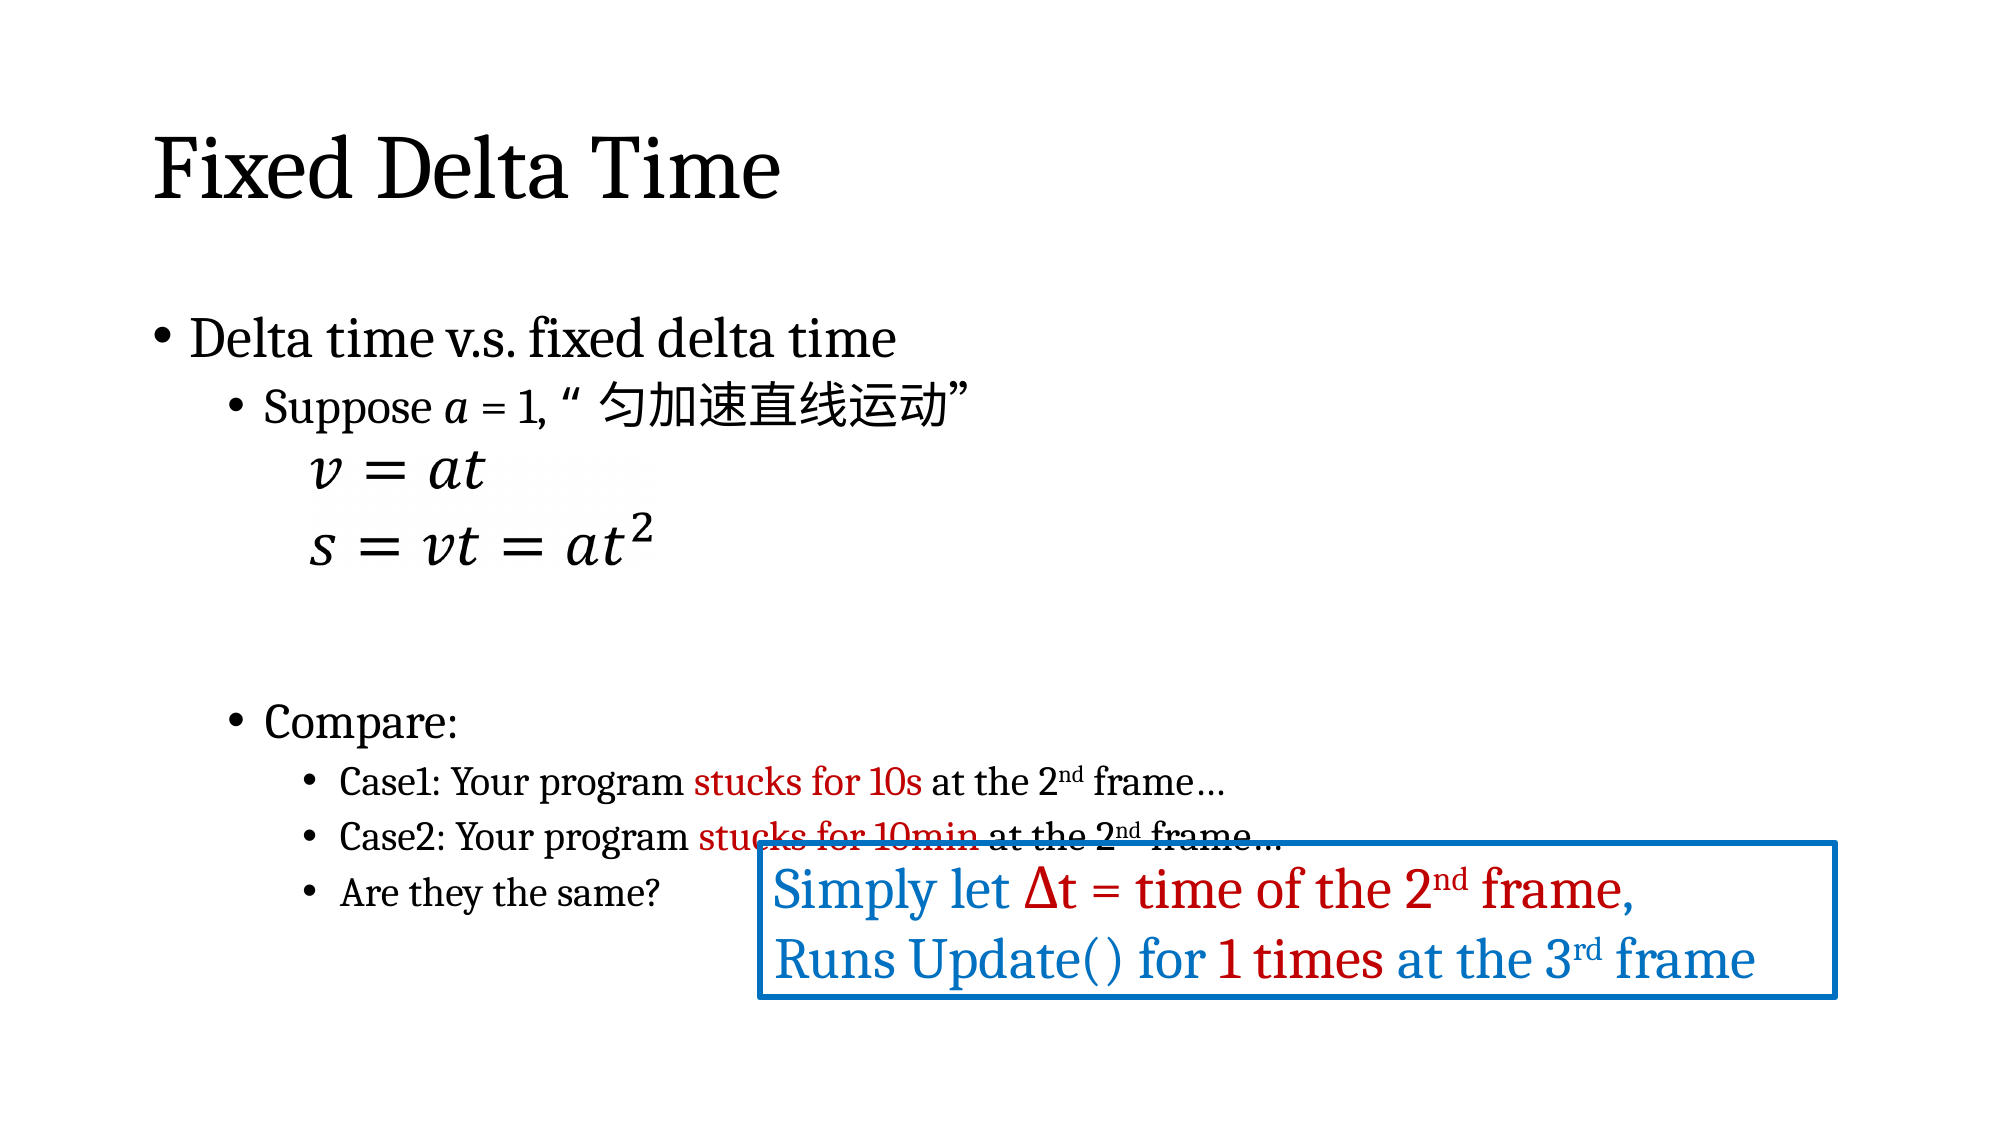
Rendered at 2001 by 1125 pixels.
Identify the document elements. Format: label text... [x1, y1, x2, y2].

list Delta time v.s. fixed delta time Suppose a = 1, “匀加速直线运动” Compare: Case1: Your program stucks for 10s at the 2nd frame… Case2: Your program stucks for 10min at the 2nd frame… Are they the same? [137, 299, 1863, 1014]
title Fixed Delta Time [137, 59, 1863, 278]
text_box Simply let Δt = time of the 2nd frame, Runs Update() for 1 times at the 3rd frame [759, 842, 1836, 998]
picture [307, 449, 655, 569]
